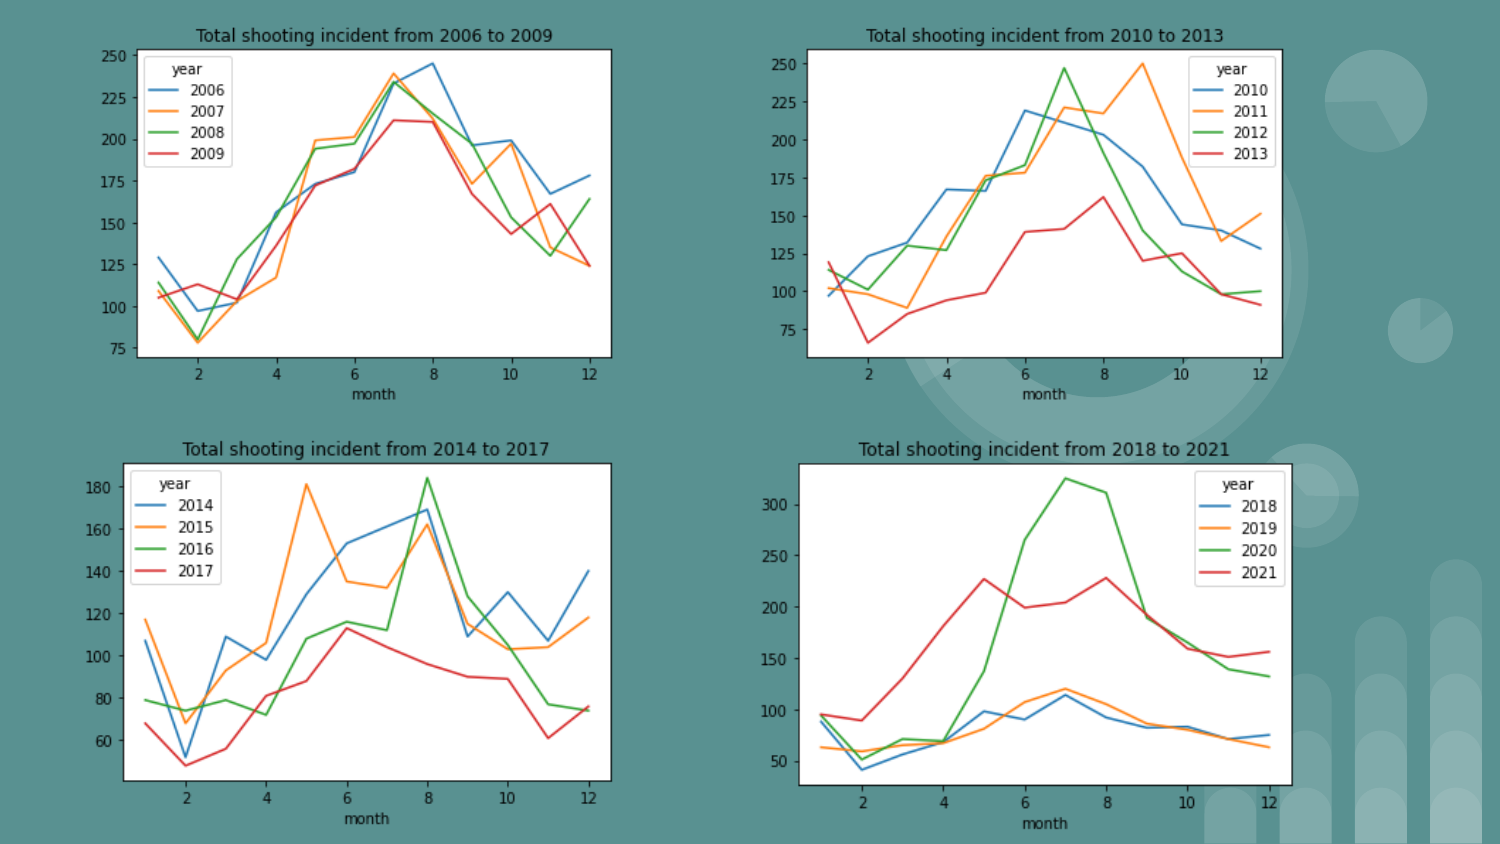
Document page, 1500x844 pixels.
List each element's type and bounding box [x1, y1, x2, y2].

picture [90, 17, 621, 412]
picture [749, 431, 1303, 841]
picture [75, 431, 621, 836]
picture [760, 17, 1292, 412]
